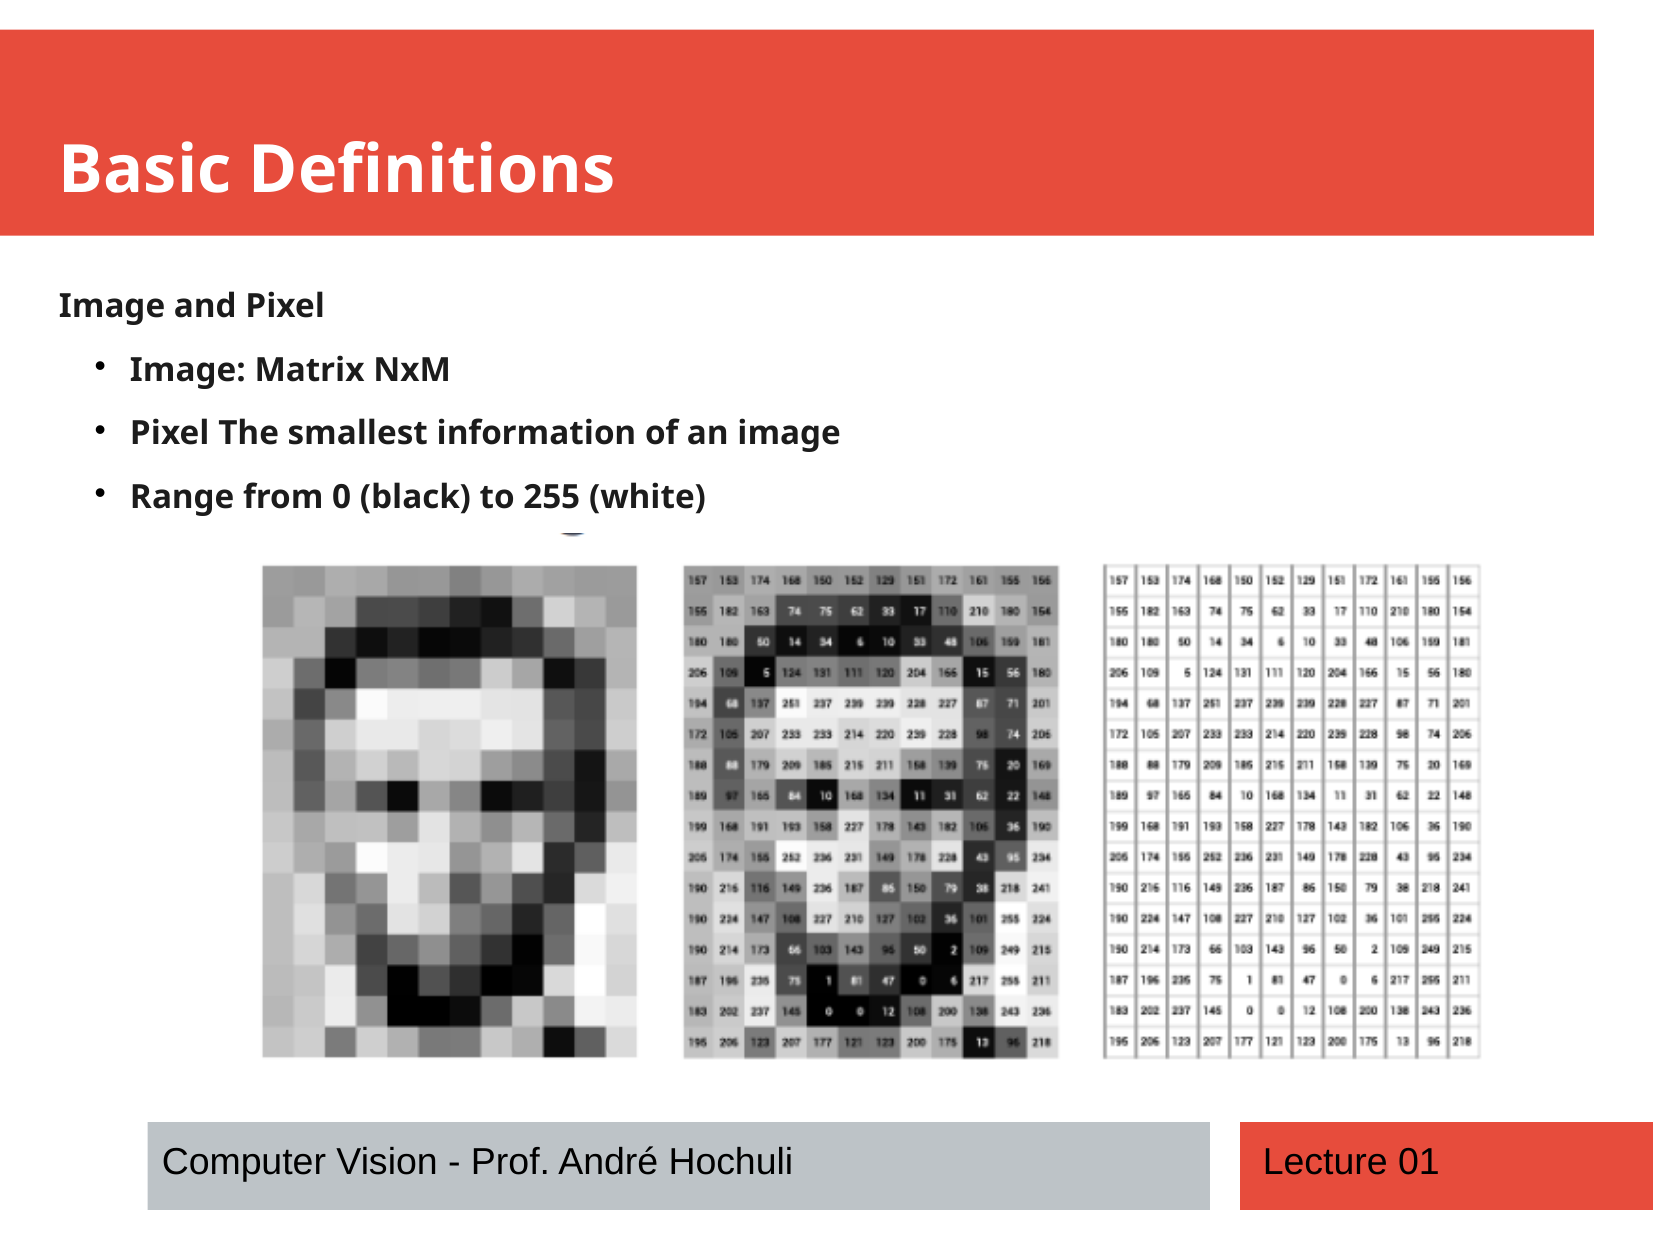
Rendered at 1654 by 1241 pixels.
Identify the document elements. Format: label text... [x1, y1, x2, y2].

text_box Computer Vision - Prof. André Hochuli [147, 1129, 1205, 1189]
picture [214, 533, 1524, 1091]
text_box Lecture 01 [1248, 1129, 1623, 1189]
text_box Image and Pixel Image: Matrix NxM Pixel The smallest information of an image Range from 0 (black) to 255 (white) [59, 284, 1565, 1052]
text_box Basic Definitions [59, 59, 1594, 206]
